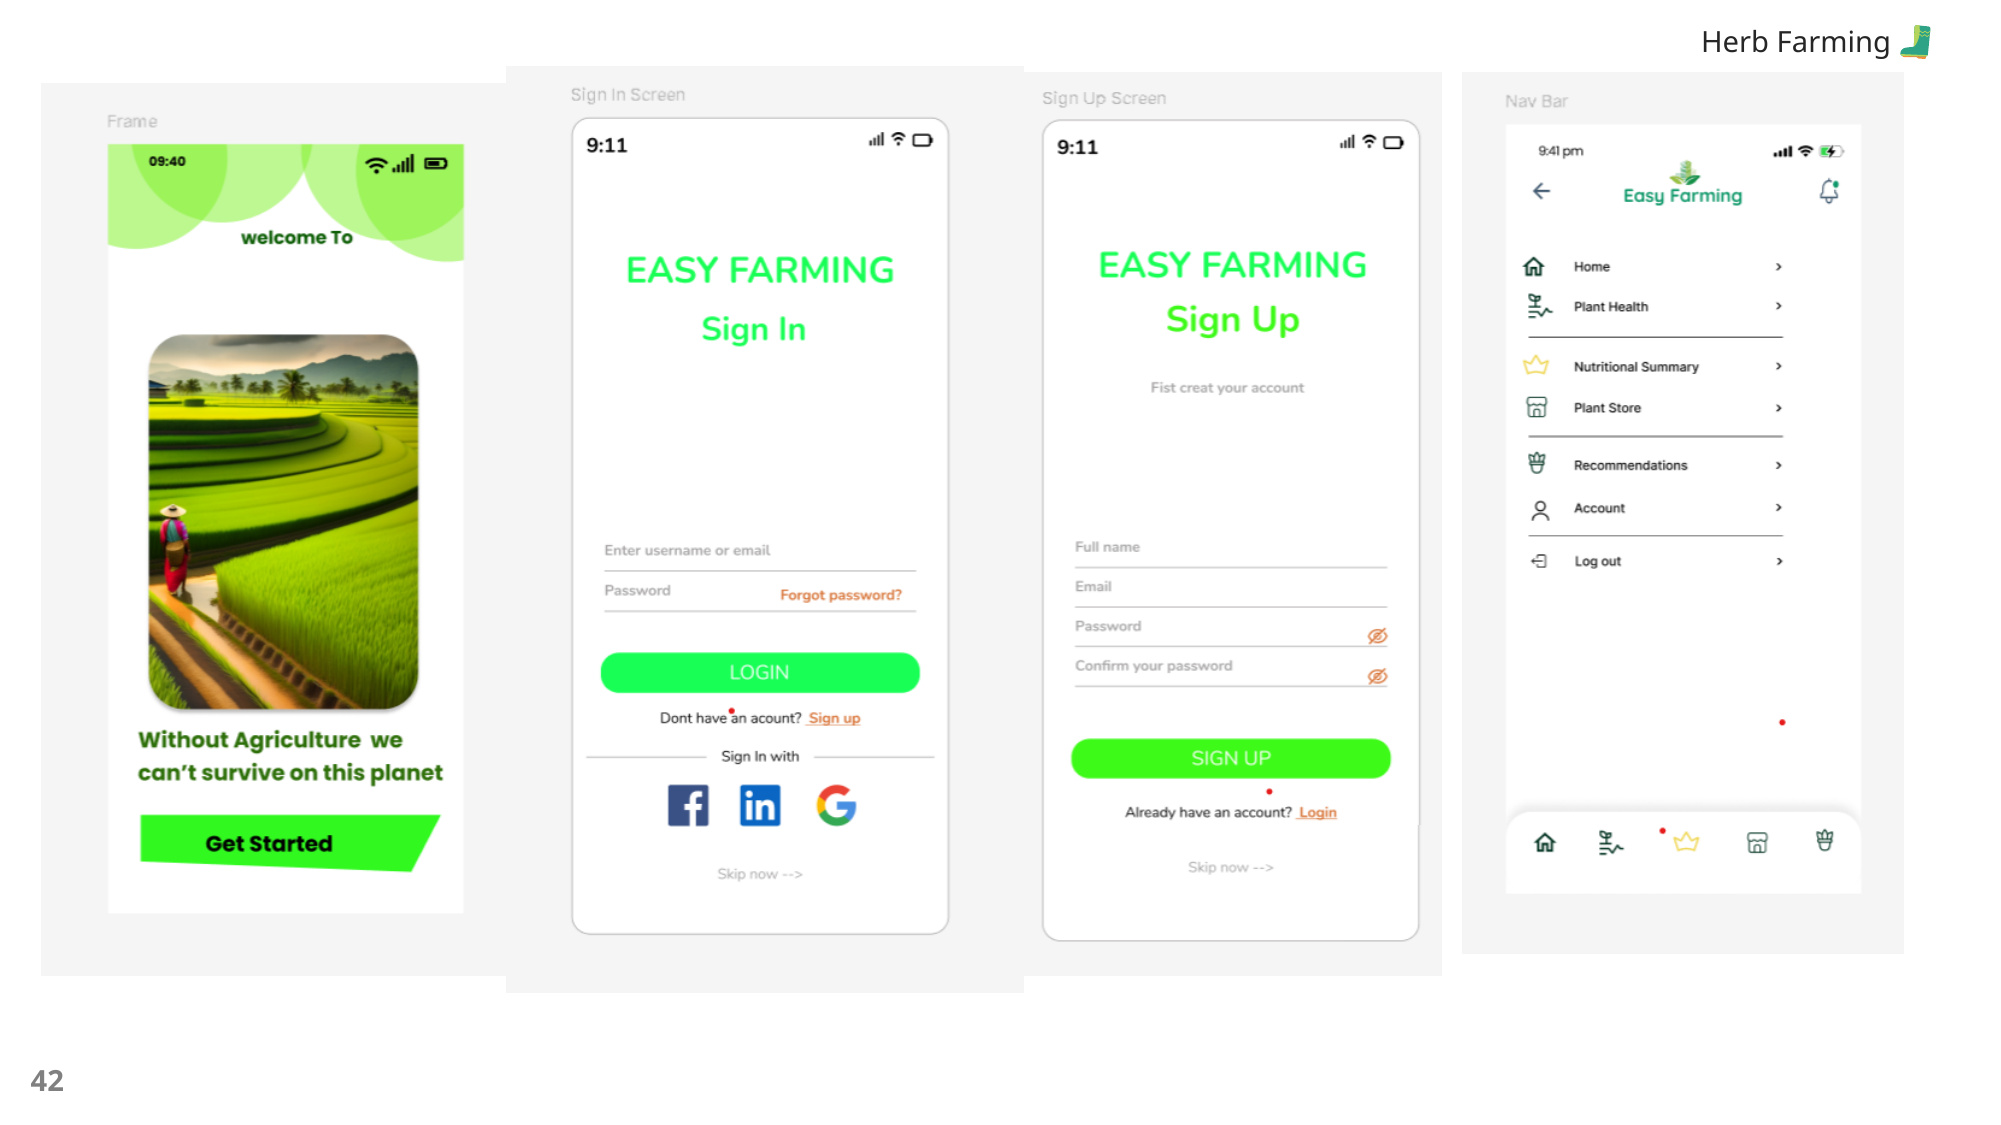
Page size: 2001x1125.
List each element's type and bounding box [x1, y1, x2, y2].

picture [1462, 72, 1904, 955]
picture [41, 66, 1442, 993]
